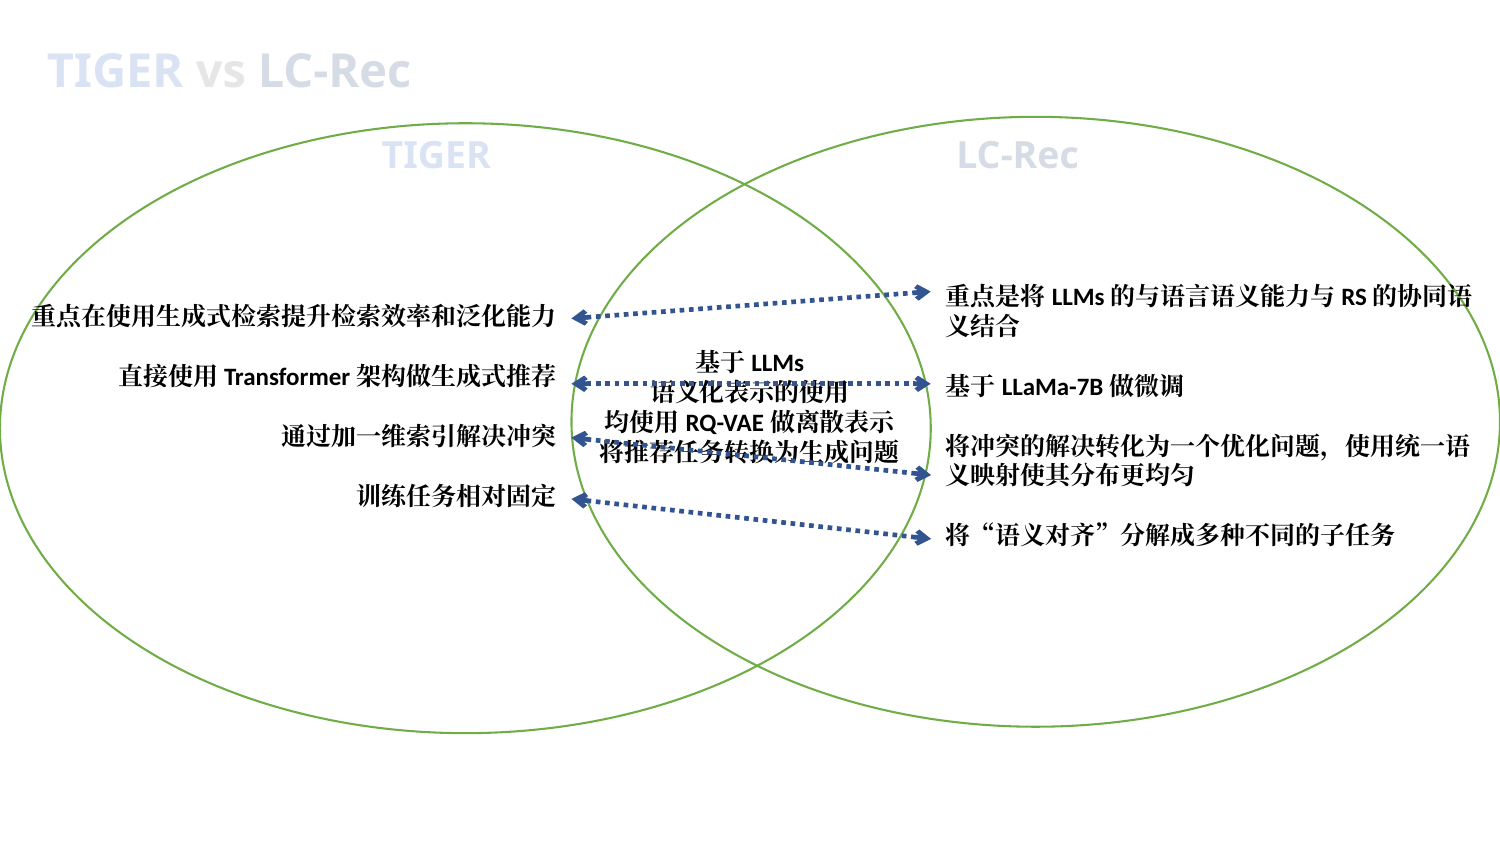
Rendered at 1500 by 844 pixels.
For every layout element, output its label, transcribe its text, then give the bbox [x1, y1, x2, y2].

text_box [605, 539, 1453, 728]
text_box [571, 437, 932, 476]
text_box [572, 319, 596, 338]
text_box TIGER [366, 123, 506, 183]
text_box LC-Rec [941, 123, 1094, 183]
text_box 重点是将LLMs的与语言语义能力与RS的协同语义结合 基于LLaMa-7B做微调 将冲突的解决转化为一个优化问题，使用统一语义映射使其分布更均匀 将“语义对齐”分解成多种不同的子任务 [931, 272, 1490, 558]
text_box 基于LLMs 语义化表示的使用 均使用RQ-VAE做离散表示 将推荐任务转换为生成问题 [572, 384, 931, 437]
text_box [571, 498, 932, 539]
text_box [571, 291, 931, 319]
text_box [19, 518, 757, 735]
text_box [588, 319, 931, 338]
text_box [572, 476, 582, 498]
text_box 重点在使用生成式检索提升检索效率和泛化能力 直接使用Transformer架构做生成式推荐 通过加一维索引解决冲突 训练任务相对固定 [2, 293, 572, 518]
text_box [46, 123, 744, 293]
text_box TIGER vs LC-Rec [46, 30, 1360, 97]
text_box 基于LLMs 语义化表示的使用 均使用RQ-VAE做离散表示 将推荐任务转换为生成问题 [572, 338, 931, 383]
text_box [1490, 355, 1500, 488]
text_box [577, 476, 931, 498]
text_box [615, 115, 1442, 291]
